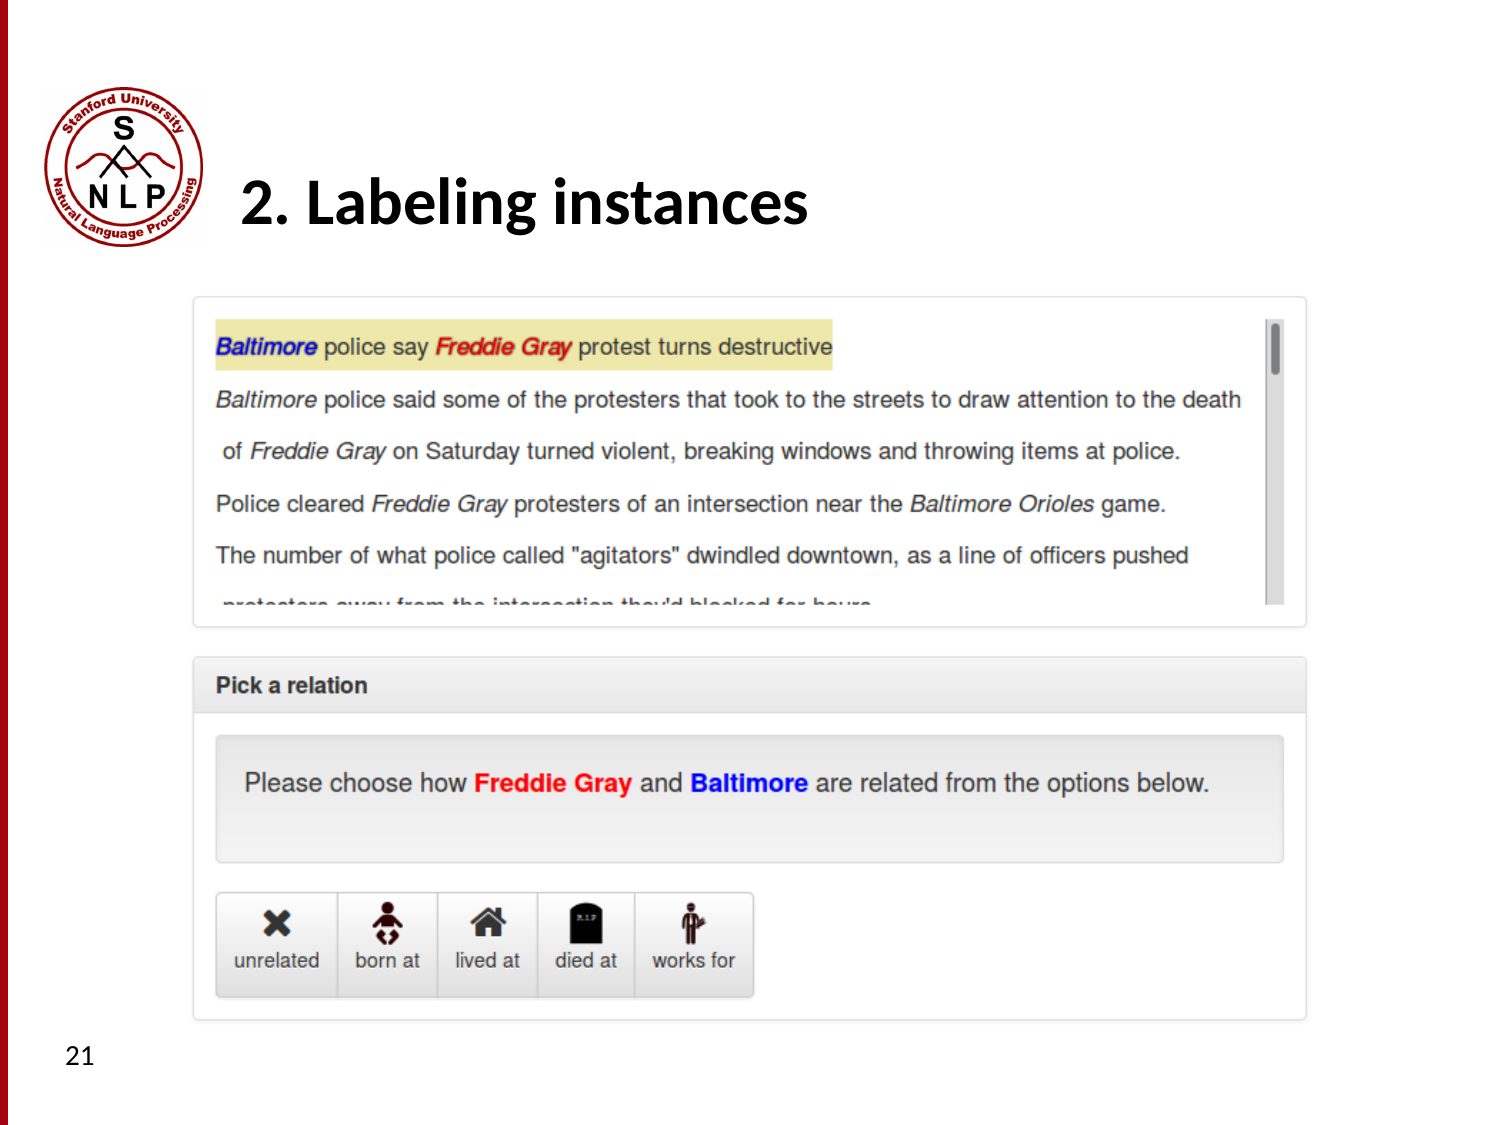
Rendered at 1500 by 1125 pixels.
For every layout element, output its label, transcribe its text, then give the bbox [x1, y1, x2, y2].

slide_number 21 [49, 1028, 376, 1105]
title 2. Labeling instances [225, 83, 1450, 246]
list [190, 295, 1310, 1026]
picture [44, 87, 203, 247]
